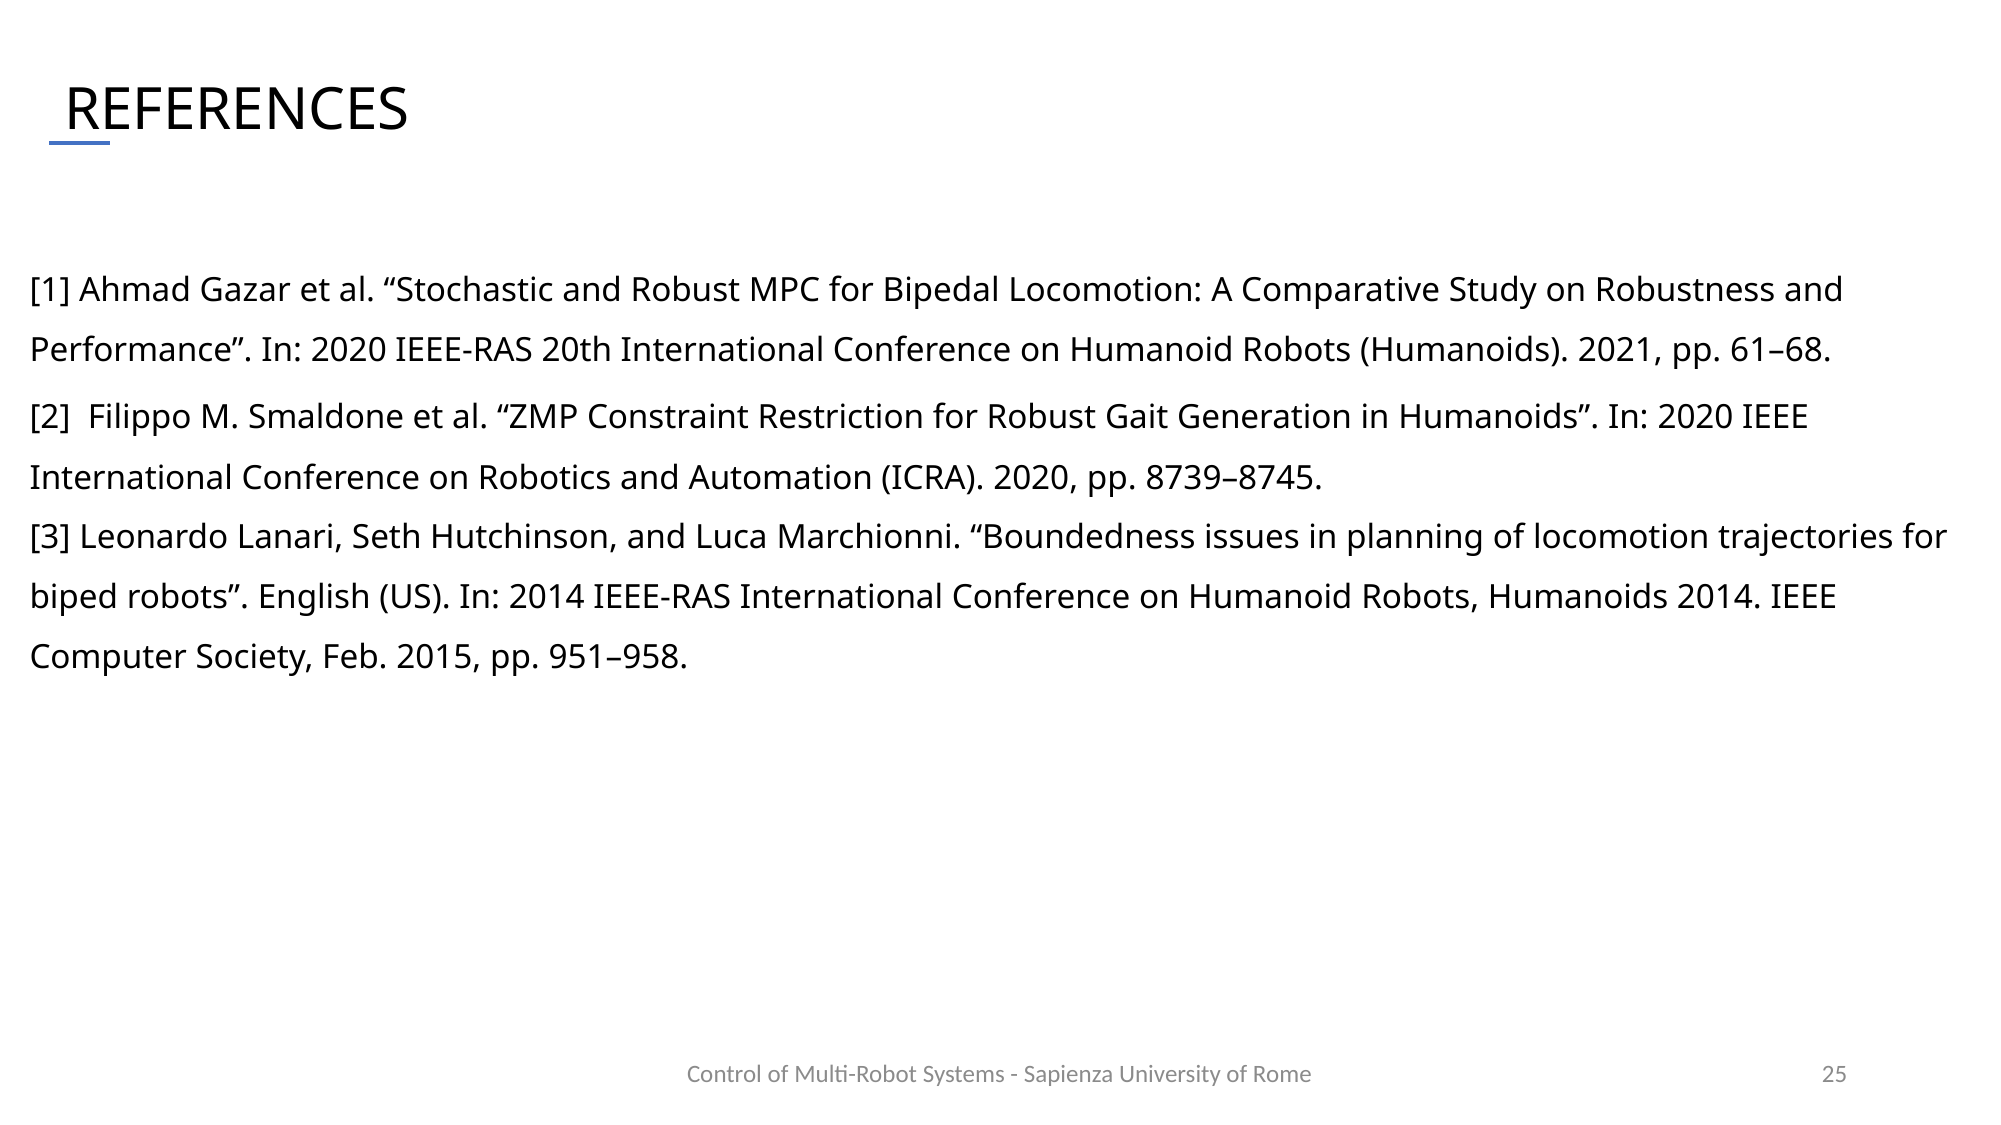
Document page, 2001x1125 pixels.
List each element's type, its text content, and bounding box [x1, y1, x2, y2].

text_box REFERENCES [49, 63, 765, 149]
text_box [1] Ahmad Gazar et al. “Stochastic and Robust MPC for Bipedal Locomotion: A Comparative Study on Robustness and Performance”. In: 2020 IEEE-RAS 20th International Conference on Humanoid Robots (Humanoids). 2021, pp. 61–68. [2] Filippo M. Smaldone et al. “ZMP Constraint Restriction for Robust Gait Generation in Humanoids”. In: 2020 IEEE International Conference on Robotics and Automation (ICRA). 2020, pp. 8739–8745. [3] Leonardo Lanari, Seth Hutchinson, and Luca Marchionni. “Boundedness issues in planning of locomotion trajectories for biped robots”. English (US). In: 2014 IEEE-RAS International Conference on Humanoid Robots, Humanoids 2014. IEEE Computer Society, Feb. 2015, pp. 951–958. [14, 241, 2000, 915]
footer Control of Multi-Robot Systems - Sapienza University of Rome [662, 1042, 1338, 1103]
slide_number 25 [1412, 1042, 1863, 1103]
